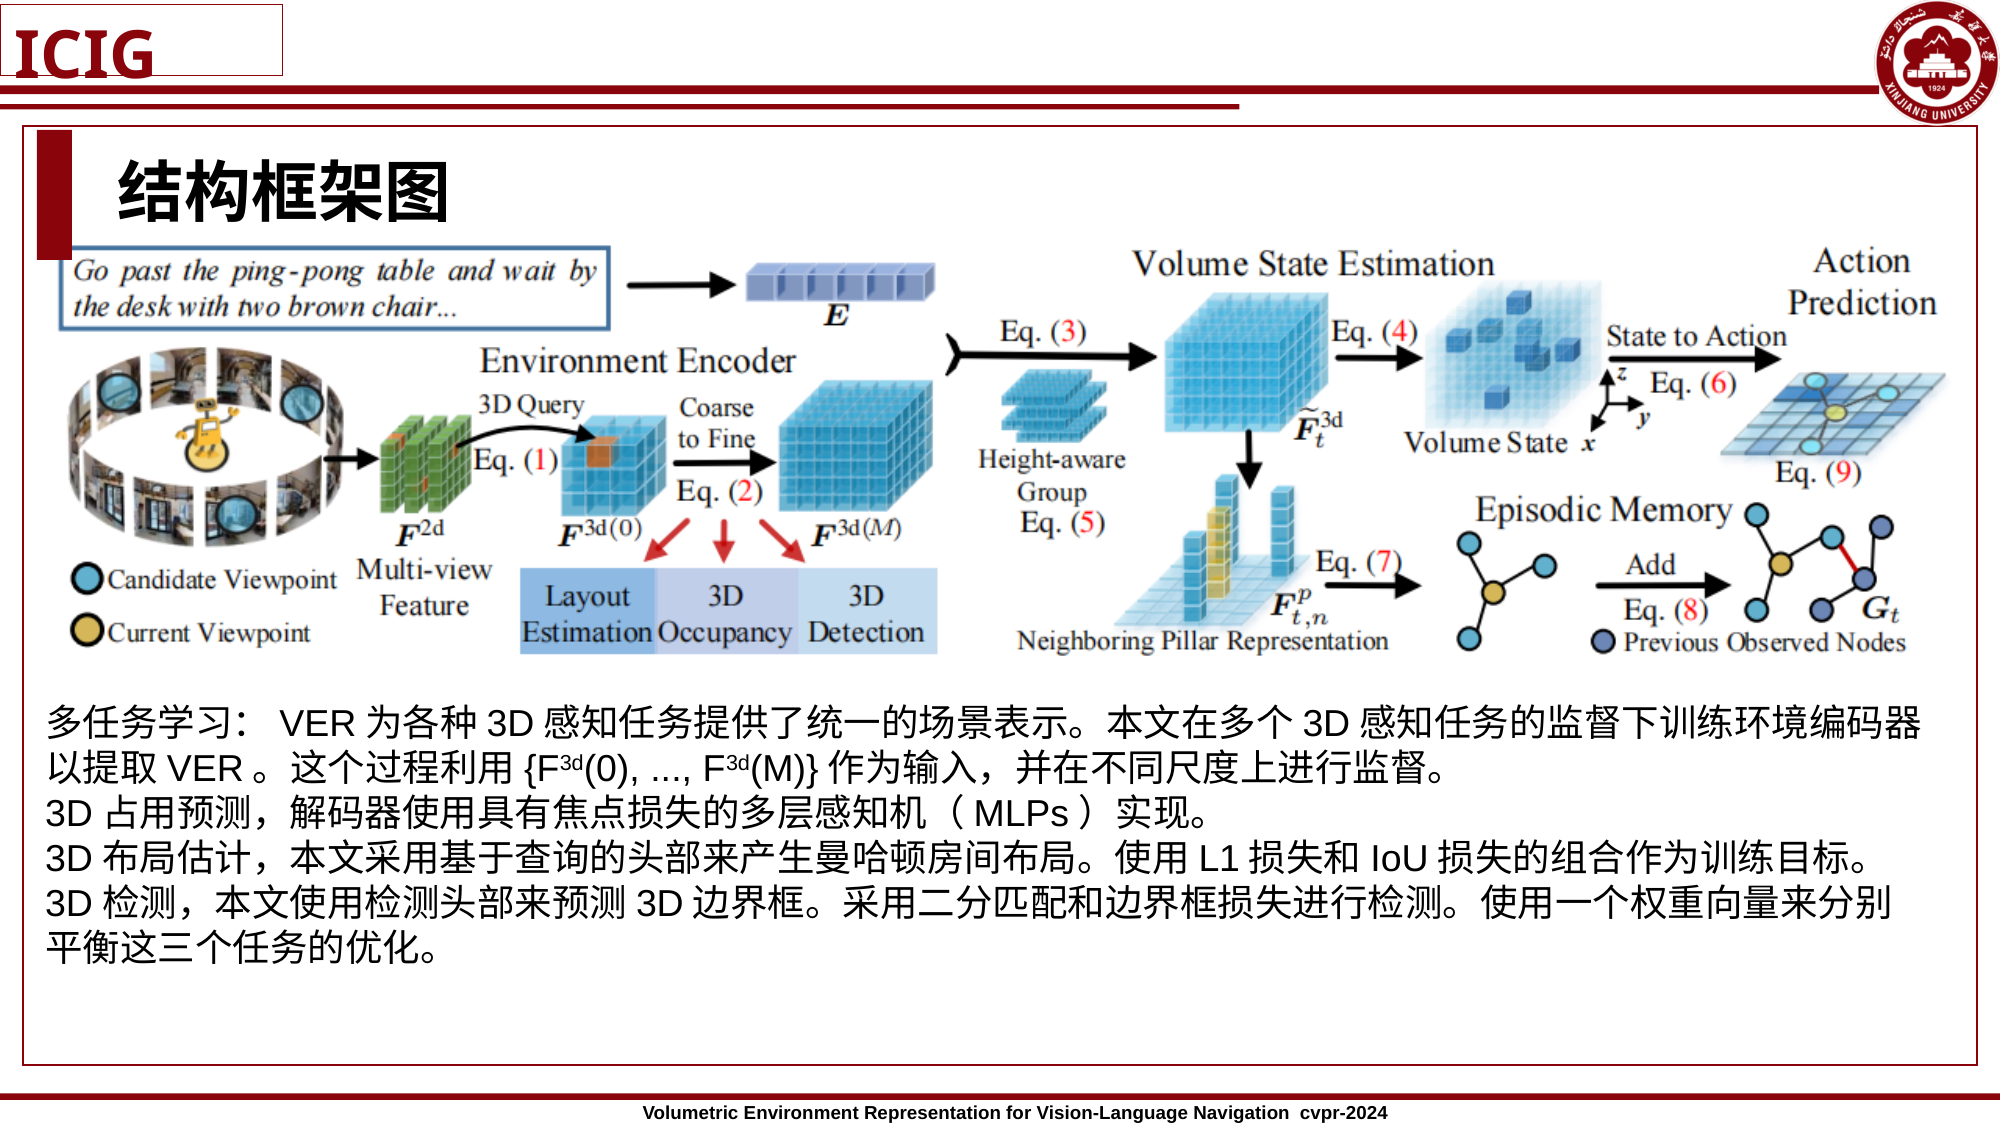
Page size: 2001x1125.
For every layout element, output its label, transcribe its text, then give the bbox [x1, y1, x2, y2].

picture [0, 216, 1963, 692]
text_box [22, 125, 1978, 230]
text_box [0, 1093, 48, 1100]
text_box [36, 129, 73, 216]
text_box [22, 291, 1978, 1066]
text_box [0, 104, 1240, 110]
text_box [0, 85, 1874, 95]
text_box [1983, 1093, 2000, 1100]
text_box [1963, 230, 1978, 291]
text_box 多任务学习：VER为各种3D感知任务提供了统一的场景表示。本文在多个3D感知任务的监督下训练环境编码器以提取VER。这个过程利用{F3d(0), ..., F3d(M)}作为输入，并在不同尺度上进行监督。 3D占用预测，解码器使用具有焦点损失的多层感知机（MLPs）实现。 3D布局估计，本文采用基于查询的头部来产生曼哈顿房间布局。使用L1损失和IoU损失的组合作为训练目标。 3D检测，本文使用检测头部来预测3D边界框。采用二分匹配和边界框损失进行检测。使用一个权重向量来分别平衡这三个任务的优化。 [30, 692, 1939, 801]
picture [1874, 0, 2000, 126]
text_box ICIG [0, 4, 283, 76]
text_box Volumetric Environment Representation for Vision-Language Navigation cvpr-2024 [48, 1093, 1983, 1121]
